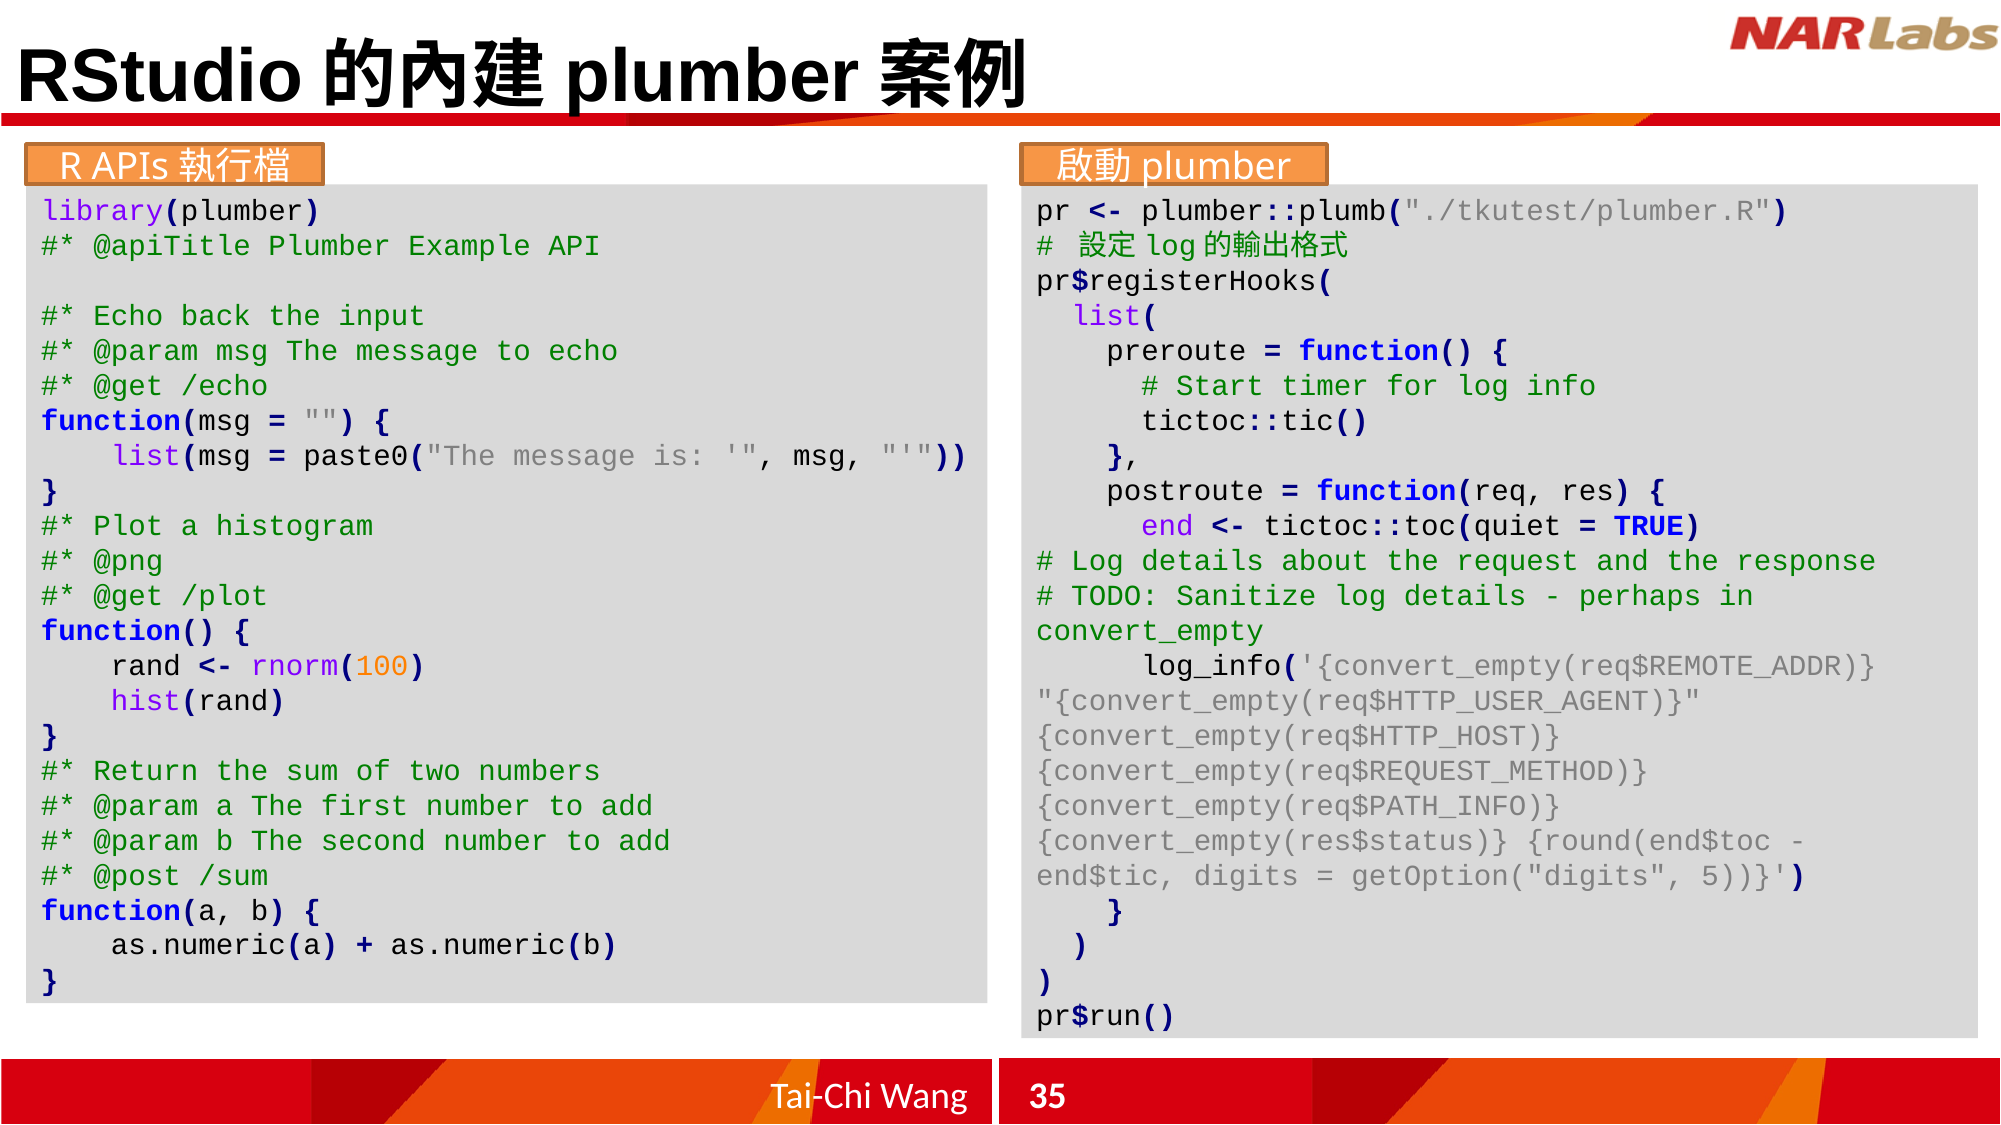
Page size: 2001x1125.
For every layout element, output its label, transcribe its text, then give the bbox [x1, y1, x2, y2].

text_box R APIs執行檔 [24, 142, 325, 186]
text_box library(plumber) #* @apiTitle Plumber Example API #* Echo back the input #* @param msg The message to echo #* @get /echo function(msg = "") { list(msg = paste0("The message is: '", msg, "'")) } #* Plot a histogram #* @png #* @get /plot function() { rand <- rnorm(100) hist(rand) } #* Return the sum of two numbers #* @param a The first number to add #* @param b The second number to add #* @post /sum function(a, b) { as.numeric(a) + as.numeric(b) } [26, 184, 988, 1004]
text_box 啟動plumber [1019, 142, 1329, 186]
text_box pr <- plumber::plumb("./tkutest/plumber.R") # 設定log的輸出格式 pr$registerHooks( list( preroute = function() { # Start timer for log info tictoc::tic() }, postroute = function(req, res) { end <- tictoc::toc(quiet = TRUE) # Log details about the request and the response # TODO: Sanitize log details - perhaps in convert_empty log_info('{convert_empty(req$REMOTE_ADDR)} "{convert_empty(req$HTTP_USER_AGENT)}" {convert_empty(req$HTTP_HOST)} {convert_empty(req$REQUEST_METHOD)} {convert_empty(req$PATH_INFO)} {convert_empty(res$status)} {round(end$toc - end$tic, digits = getOption("digits", 5))}') } ) ) pr$run() [1021, 184, 1978, 1039]
title RStudio的內建plumber案例 [1, 0, 1802, 149]
